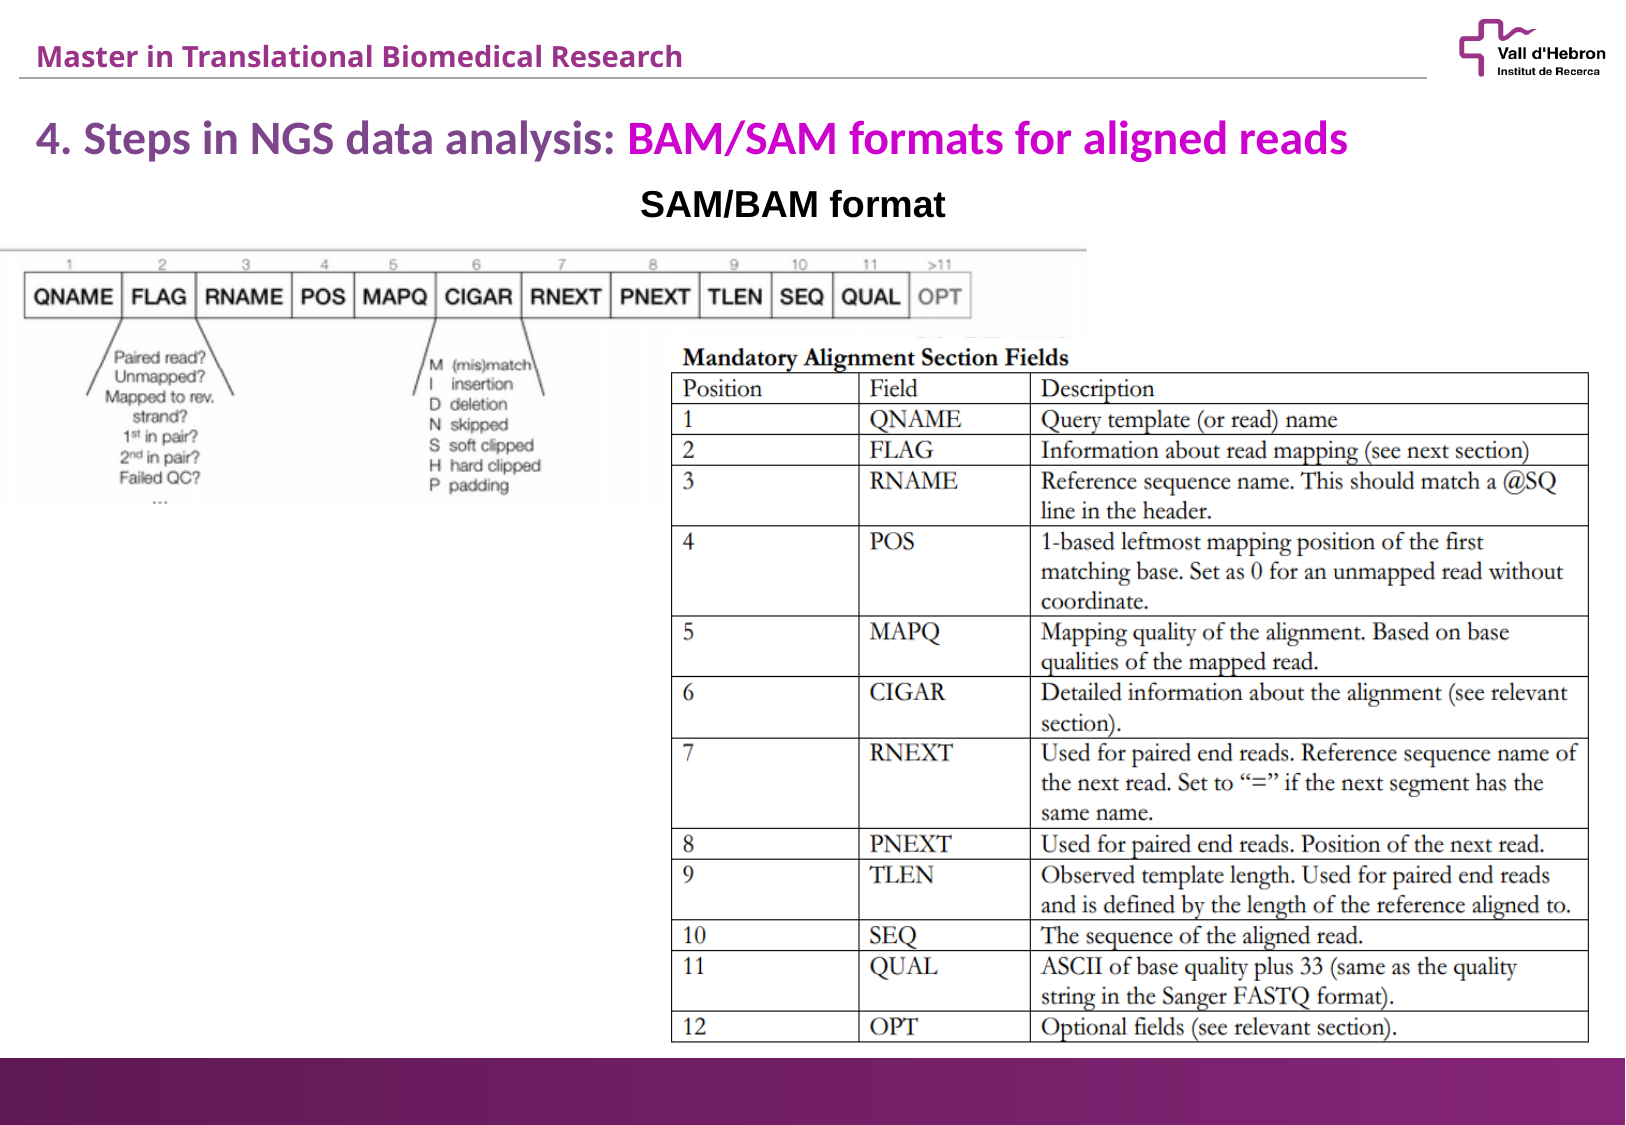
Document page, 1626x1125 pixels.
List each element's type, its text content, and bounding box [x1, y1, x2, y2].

text_box SAM/BAM format [625, 172, 972, 233]
picture [1458, 18, 1606, 77]
picture [0, 243, 1590, 1046]
text_box 4. Steps in NGS data analysis: BAM/SAM formats for aligned reads [21, 99, 1569, 172]
